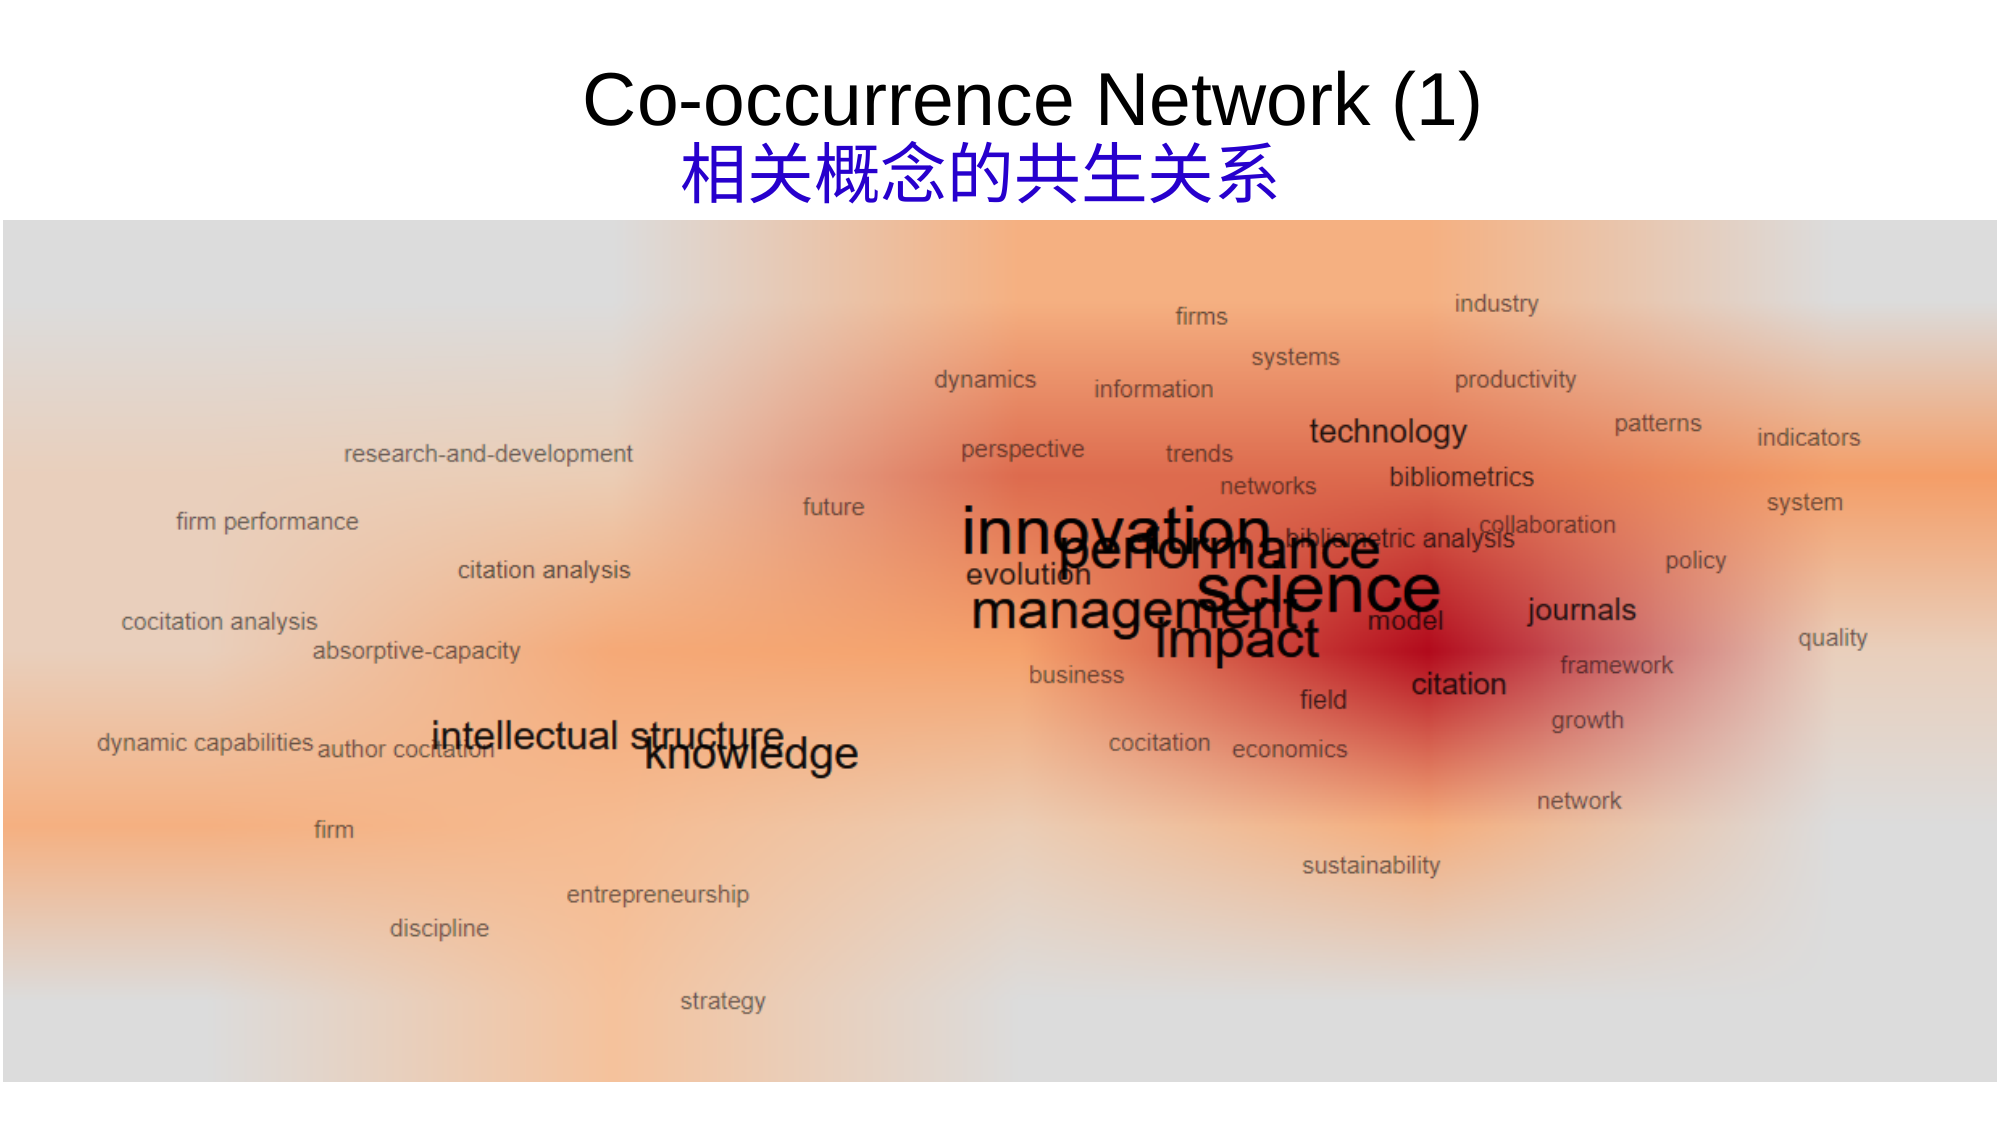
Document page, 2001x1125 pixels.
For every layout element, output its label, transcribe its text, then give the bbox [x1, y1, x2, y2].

text_box 相关概念的共生关系 [666, 124, 1297, 220]
text_box Co-occurrence Network (1) [568, 43, 1499, 148]
picture [3, 220, 1997, 1082]
